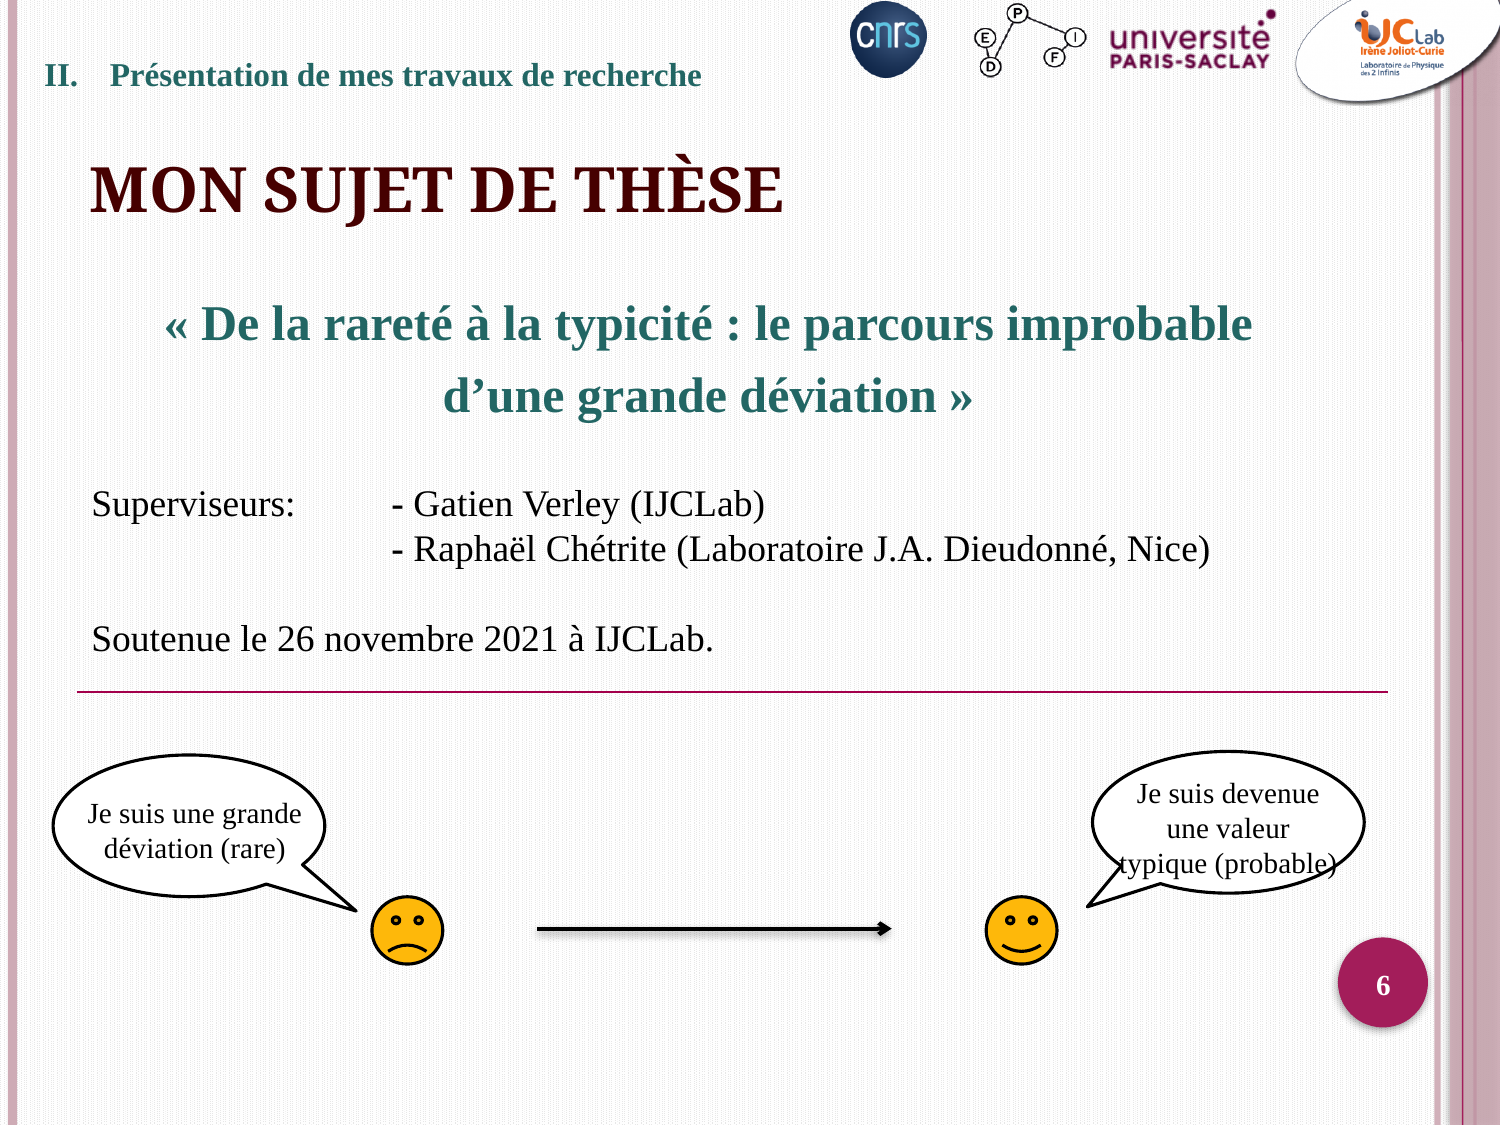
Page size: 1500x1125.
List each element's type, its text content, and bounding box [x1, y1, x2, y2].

picture [965, 0, 1094, 82]
text_box Superviseurs: - Gatien Verley (IJCLab) - Raphaël Chétrite (Laboratoire J.A. Dieudonné, Nice) Soutenue le 26 novembre 2021 à IJCLab. [76, 471, 1388, 667]
footer Présentation de mes travaux de recherche [29, 42, 1022, 103]
list « De la rareté à la typicité : le parcours improbable d’une grande déviation » [112, 282, 1306, 471]
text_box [28, 691, 1389, 965]
title Mon sujet de thèse [75, 125, 1424, 233]
slide_number 6 [1333, 940, 1434, 1027]
picture [1103, 0, 1282, 79]
picture [848, 0, 928, 79]
picture [1292, 0, 1500, 107]
